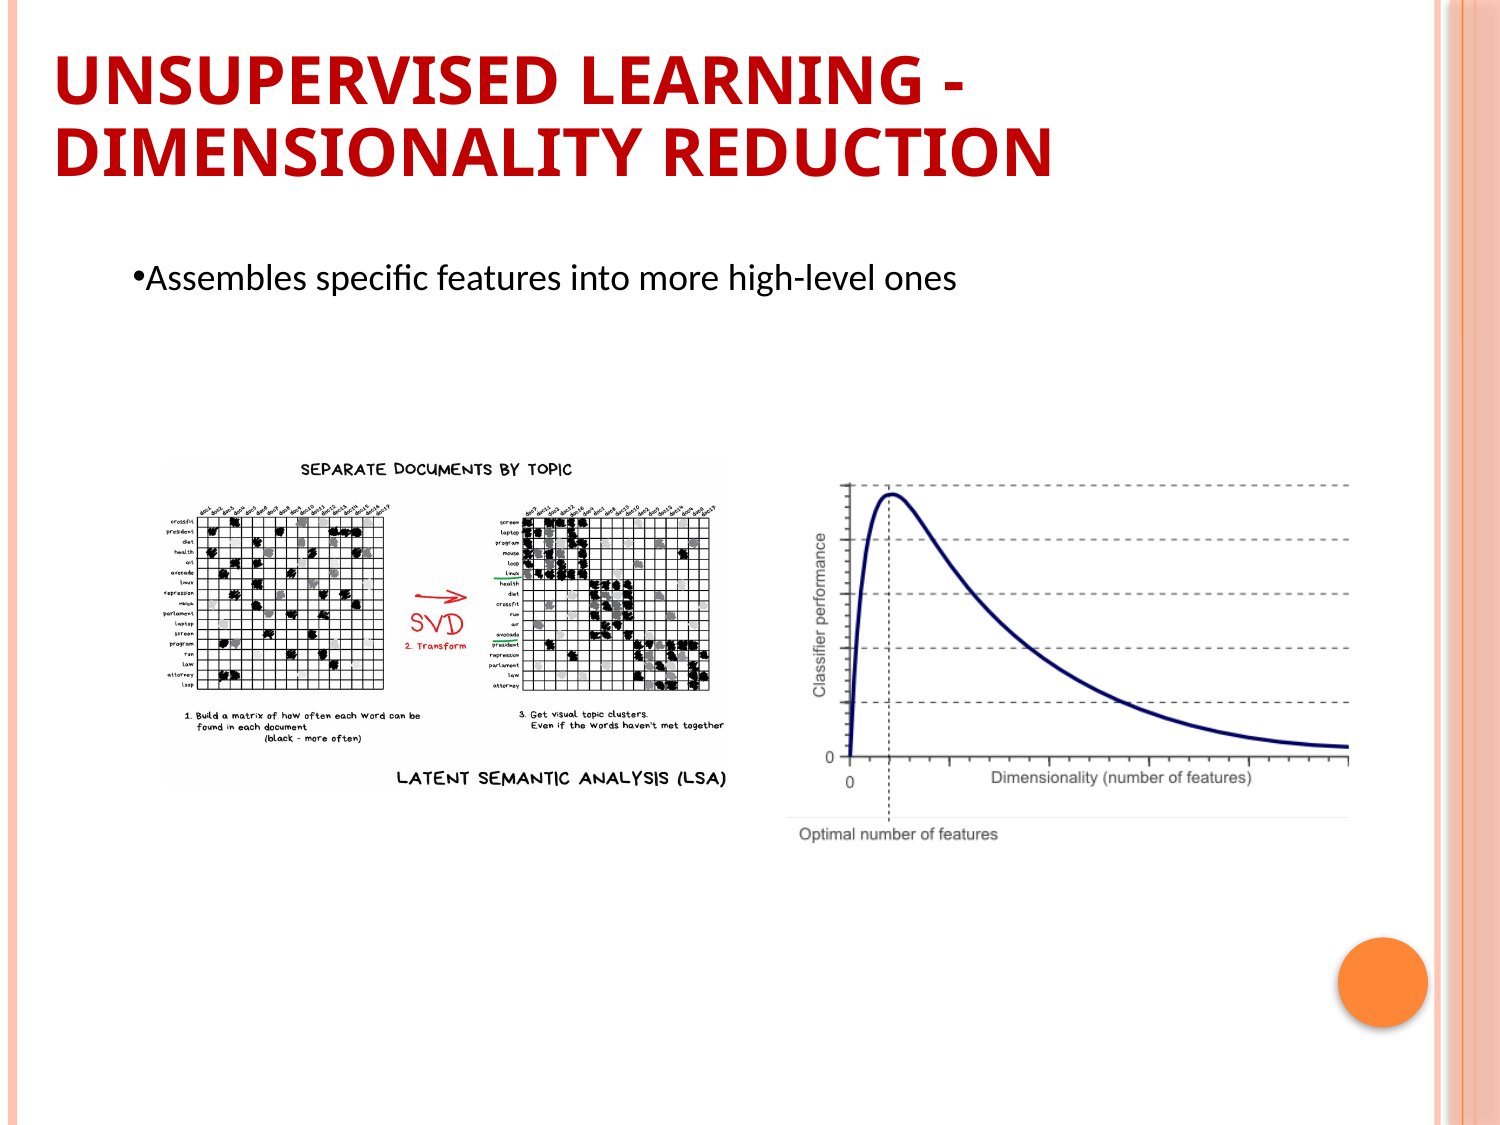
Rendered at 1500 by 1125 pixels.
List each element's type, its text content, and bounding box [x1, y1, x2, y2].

text_box Assembles specific features into more high-level ones [117, 250, 1073, 306]
picture [162, 460, 727, 788]
picture [785, 460, 1350, 844]
title Unsupervised learning - Dimensionality Reduction [41, 37, 1350, 201]
